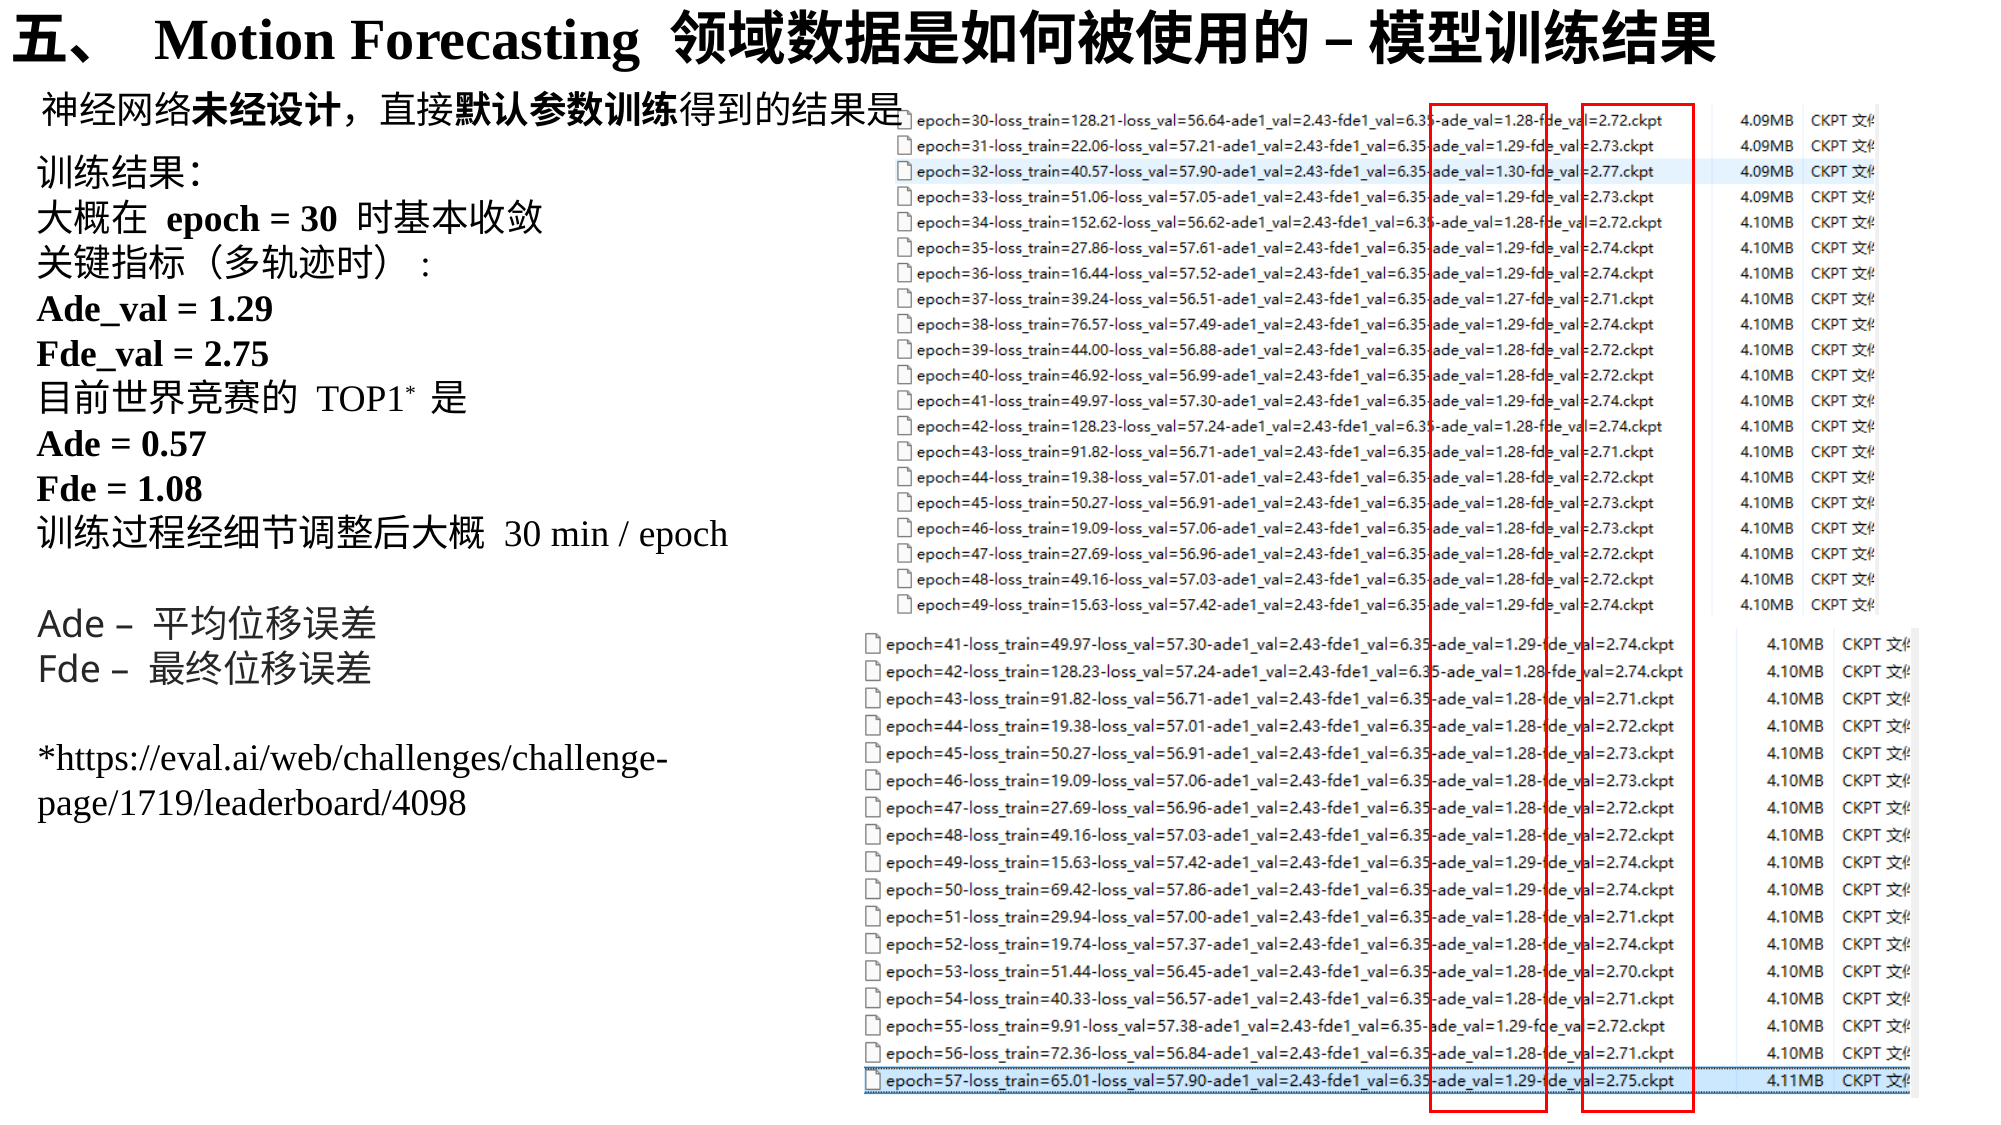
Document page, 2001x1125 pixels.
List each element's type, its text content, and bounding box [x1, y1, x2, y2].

text_box Ade – 平均位移误差 Fde – 最终位移误差 [22, 592, 402, 698]
picture [894, 104, 1879, 616]
text_box 神经网络未经设计，直接默认参数训练得到的结果是 [26, 78, 920, 139]
text_box [1581, 1099, 1695, 1113]
picture [863, 627, 1919, 1099]
text_box [1581, 616, 1695, 627]
text_box *https://eval.ai/web/challenges/challenge-page/1719/leaderboard/4098 [22, 725, 713, 831]
text_box 五、 Motion Forecasting 领域数据是如何被使用的 – 模型训练结果 [0, 0, 1733, 79]
text_box [1429, 1099, 1548, 1113]
text_box 训练结果： 大概在 epoch = 30 时基本收敛 关键指标（多轨迹时）: Ade_val = 1.29 Fde_val = 2.75 目前世界竞赛的 TOP1* 是 Ade = 0.57 Fde = 1.08 训练过程经细节调整后大概 30 min / epoch [21, 141, 744, 562]
text_box [1429, 616, 1548, 627]
